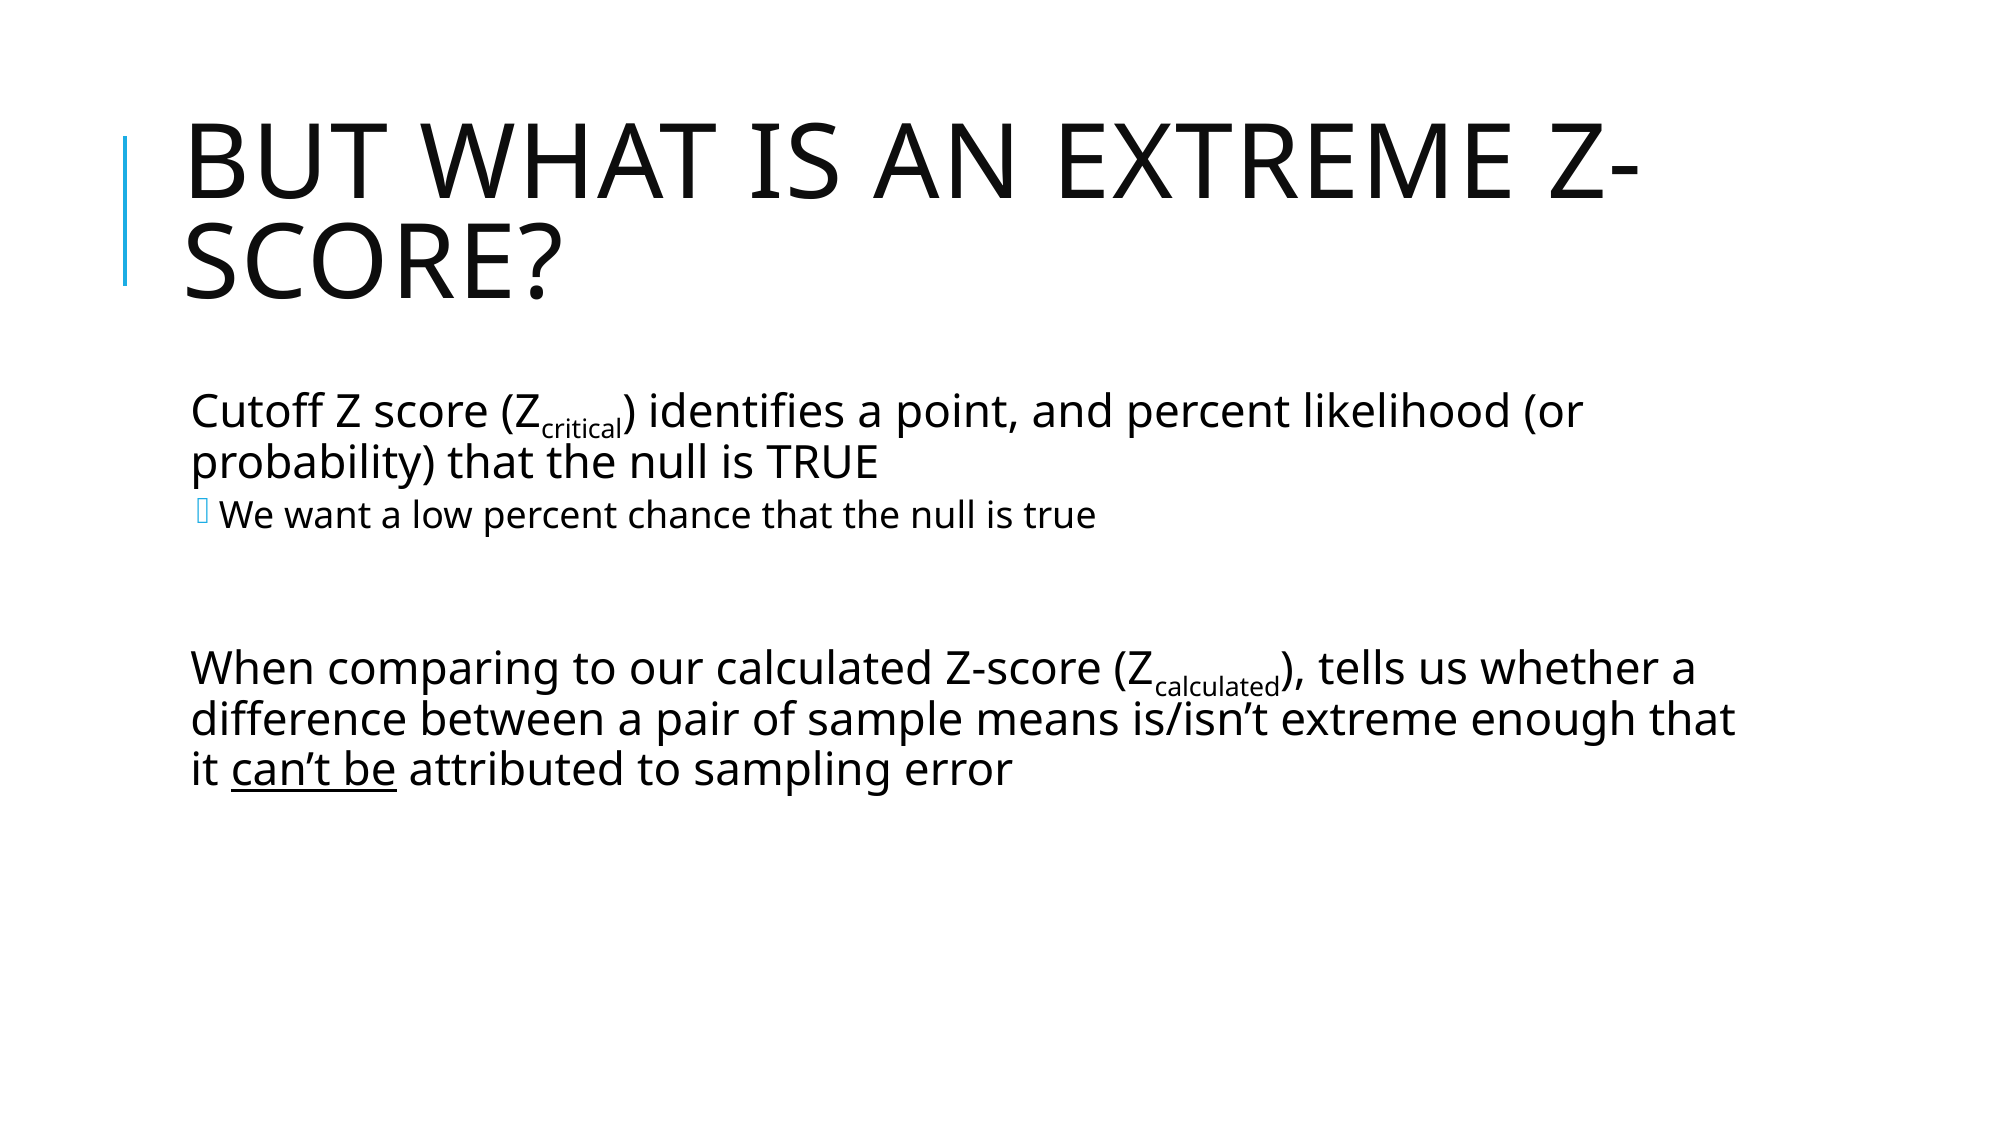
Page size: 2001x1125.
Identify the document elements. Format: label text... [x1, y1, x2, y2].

list Cutoff Z score (Zcritical) identifies a point, and percent likelihood (or probability) that the null is TRUE We want a low percent chance that the null is true When comparing to our calculated Z-score (Zcalculated), tells us whether a difference between a pair of sample means is/isn’t extreme enough that it can’t be attributed to sampling error [168, 375, 1763, 1035]
title But what is an extreme Z-score? [168, 96, 1763, 342]
